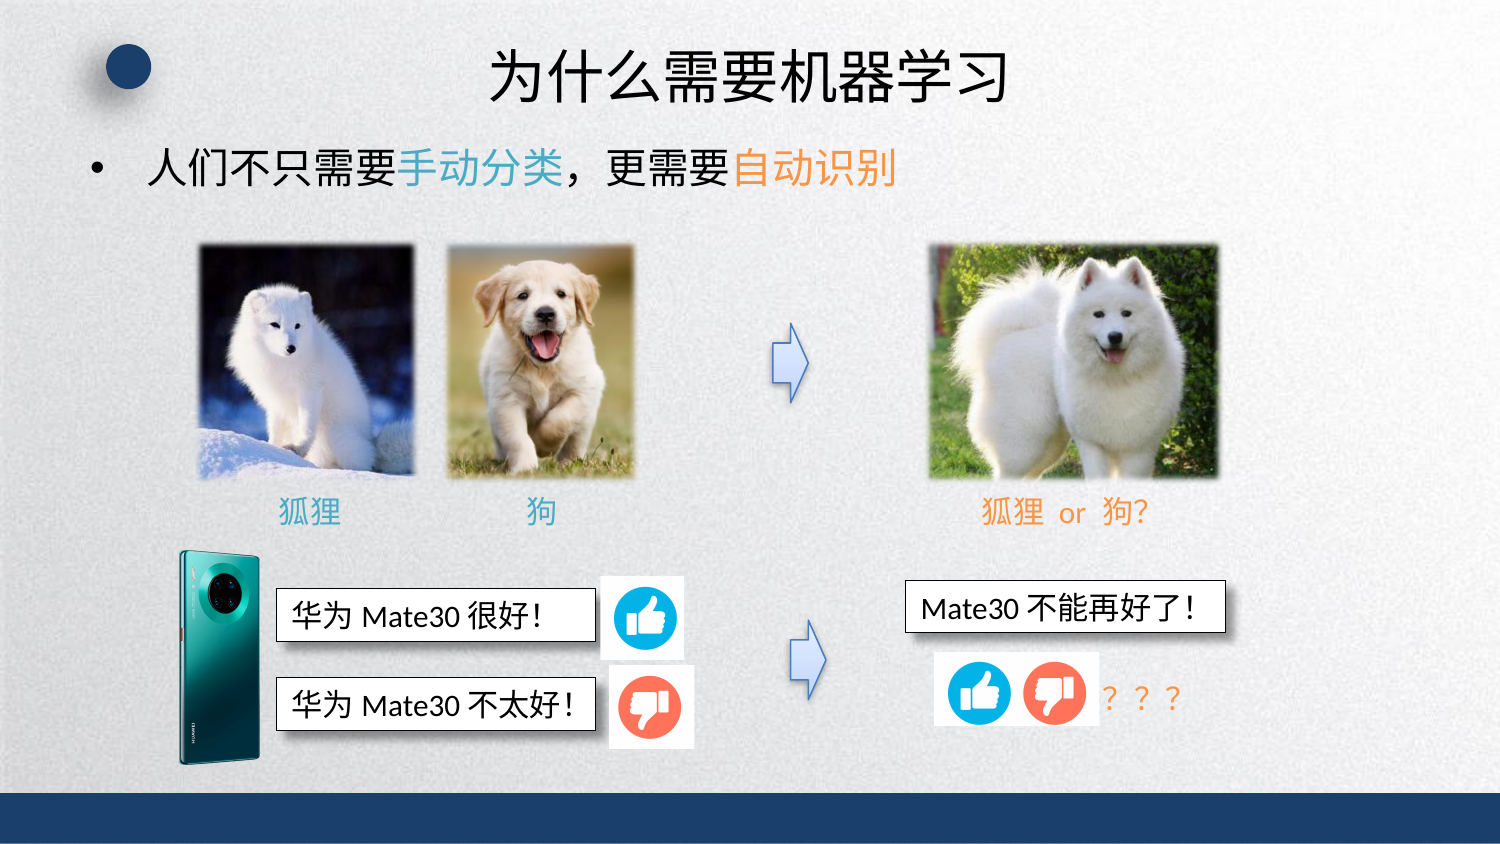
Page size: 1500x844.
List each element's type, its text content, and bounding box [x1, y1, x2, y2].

text_box [789, 619, 827, 701]
text_box Mate30不能再好了！ [905, 580, 1226, 633]
text_box [772, 322, 809, 404]
text_box 华为Mate30很好！ [276, 588, 594, 642]
text_box 狐狸 [264, 494, 357, 538]
text_box 狗 [512, 494, 574, 538]
title 为什么需要机器学习 [75, 33, 1425, 116]
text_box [933, 651, 1224, 727]
text_box 狐狸 or 狗？ [923, 493, 1224, 538]
picture [0, 0, 1500, 793]
list 人们不只需要手动分类，更需要自动识别 [75, 134, 1425, 220]
text_box 华为Mate30不太好！ [276, 677, 596, 731]
